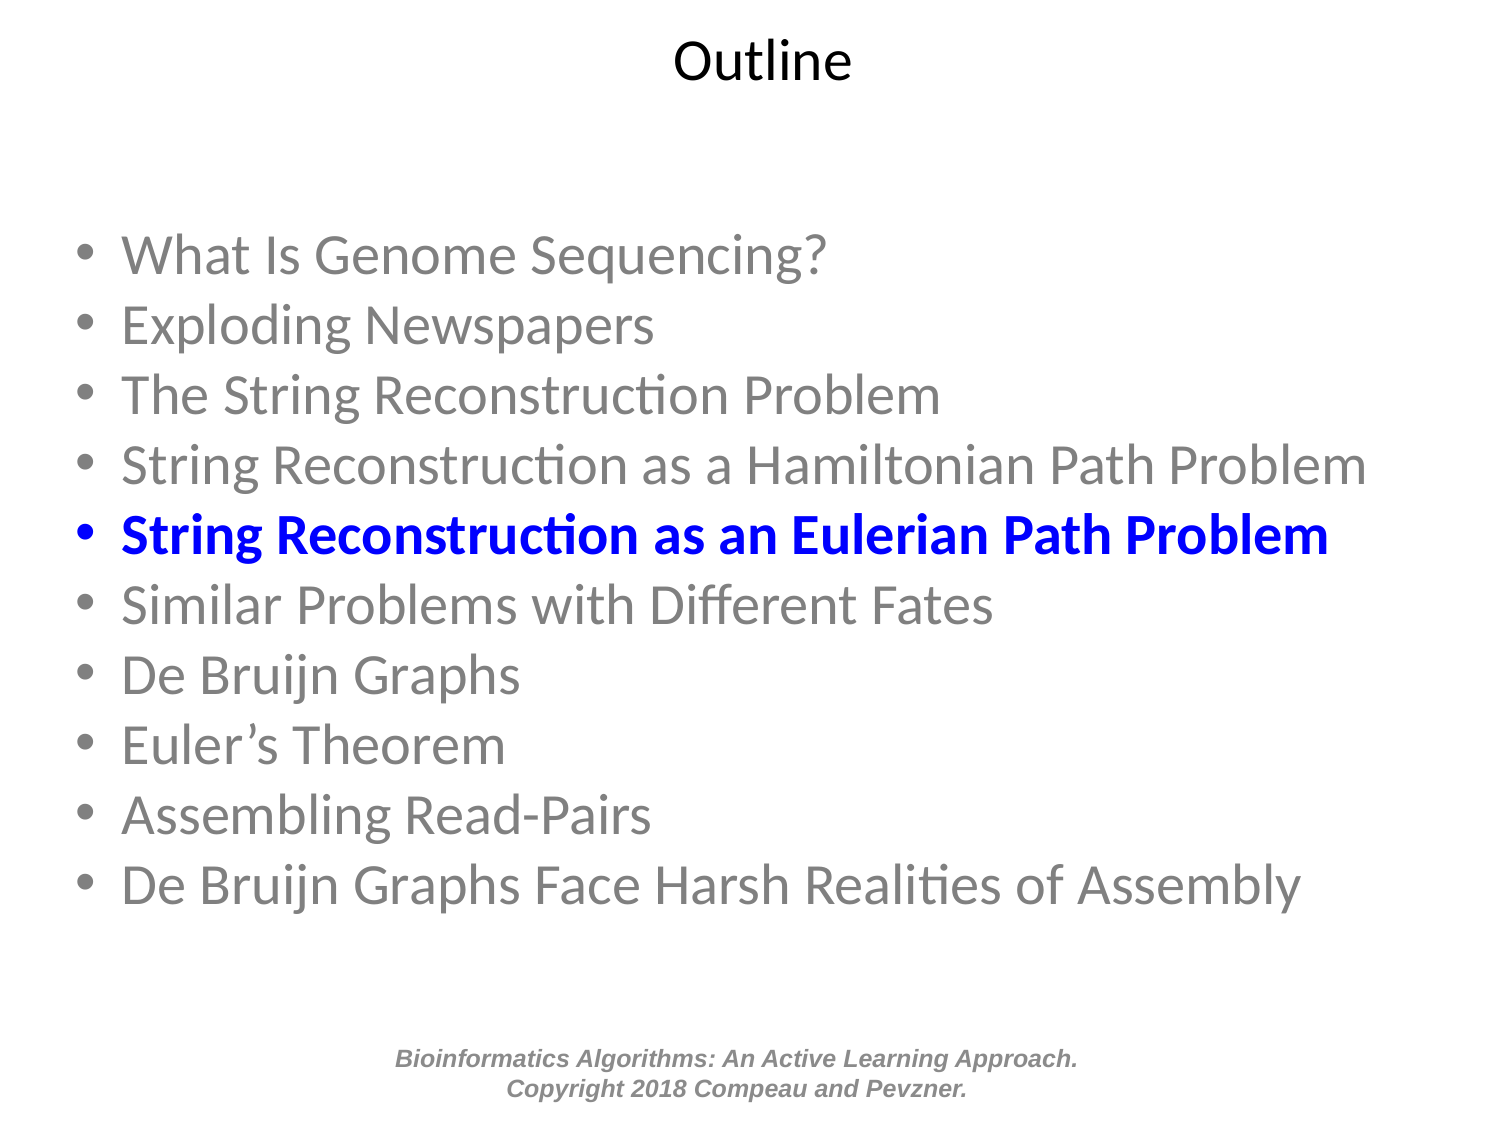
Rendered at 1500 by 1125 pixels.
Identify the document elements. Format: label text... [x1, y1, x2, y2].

text_box What Is Genome Sequencing? Exploding Newspapers The String Reconstruction Problem String Reconstruction as a Hamiltonian Path Problem String Reconstruction as an Eulerian Path Problem Similar Problems with Different Fates De Bruijn Graphs Euler’s Theorem Assembling Read-Pairs De Bruijn Graphs Face Harsh Realities of Assembly [0, 215, 1475, 916]
title Outline [0, 12, 1500, 100]
footer Bioinformatics Algorithms: An Active Learning Approach. Copyright 2018 Compeau and Pevzner. [324, 1042, 1150, 1103]
